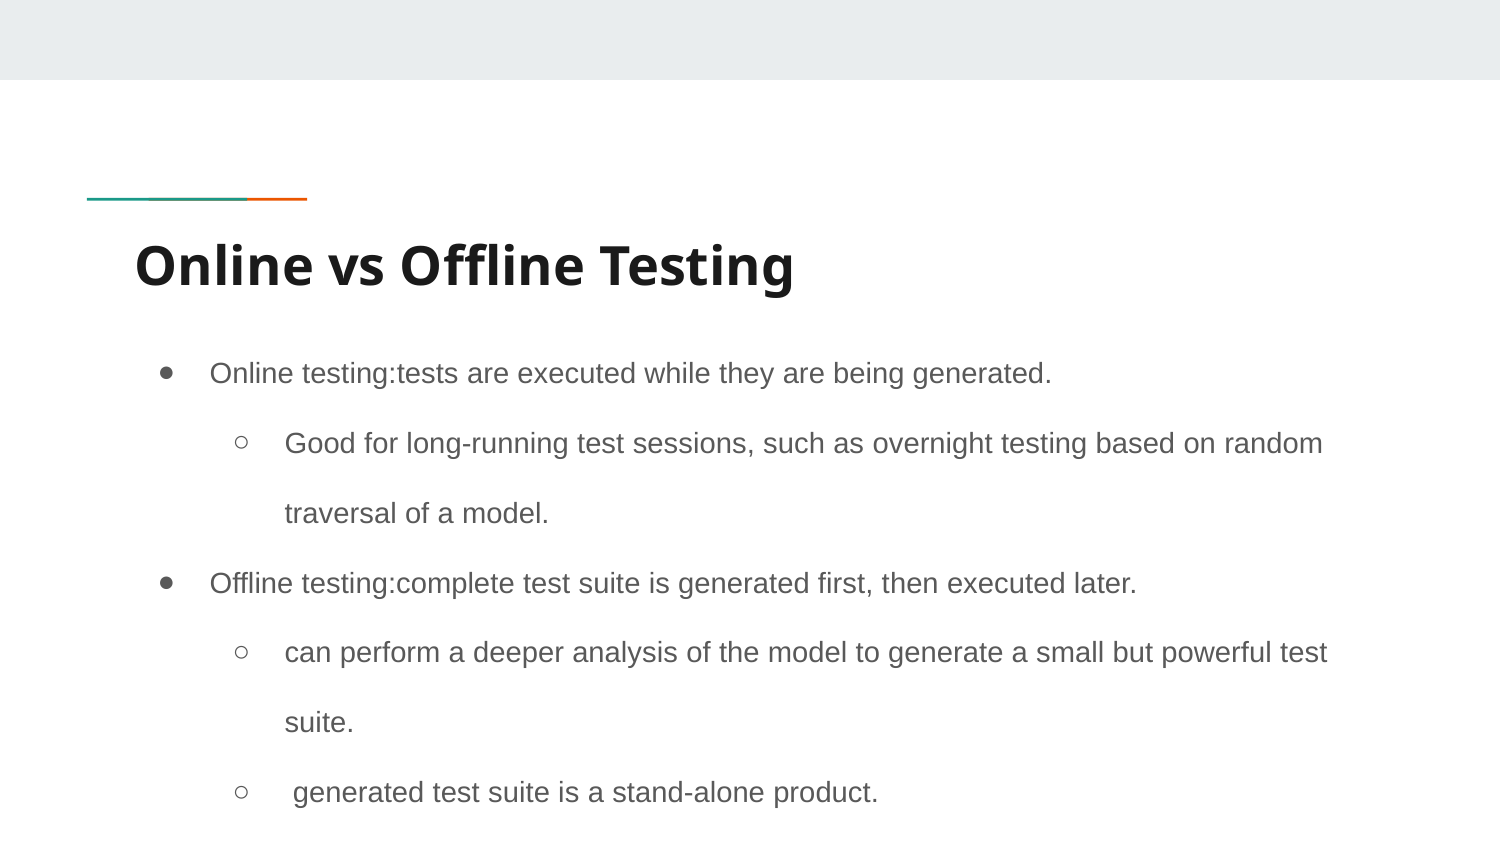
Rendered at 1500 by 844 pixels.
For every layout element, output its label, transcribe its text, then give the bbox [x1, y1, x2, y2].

title Online vs Offline Testing [119, 216, 1381, 304]
list Online testing:tests are executed while they are being generated. Good for long-running test sessions, such as overnight testing based on random traversal of a model. Offline testing:complete test suite is generated first, then executed later. can perform a deeper analysis of the model to generate a small but powerful test suite. generated test suite is a stand-alone product. [119, 304, 1381, 676]
